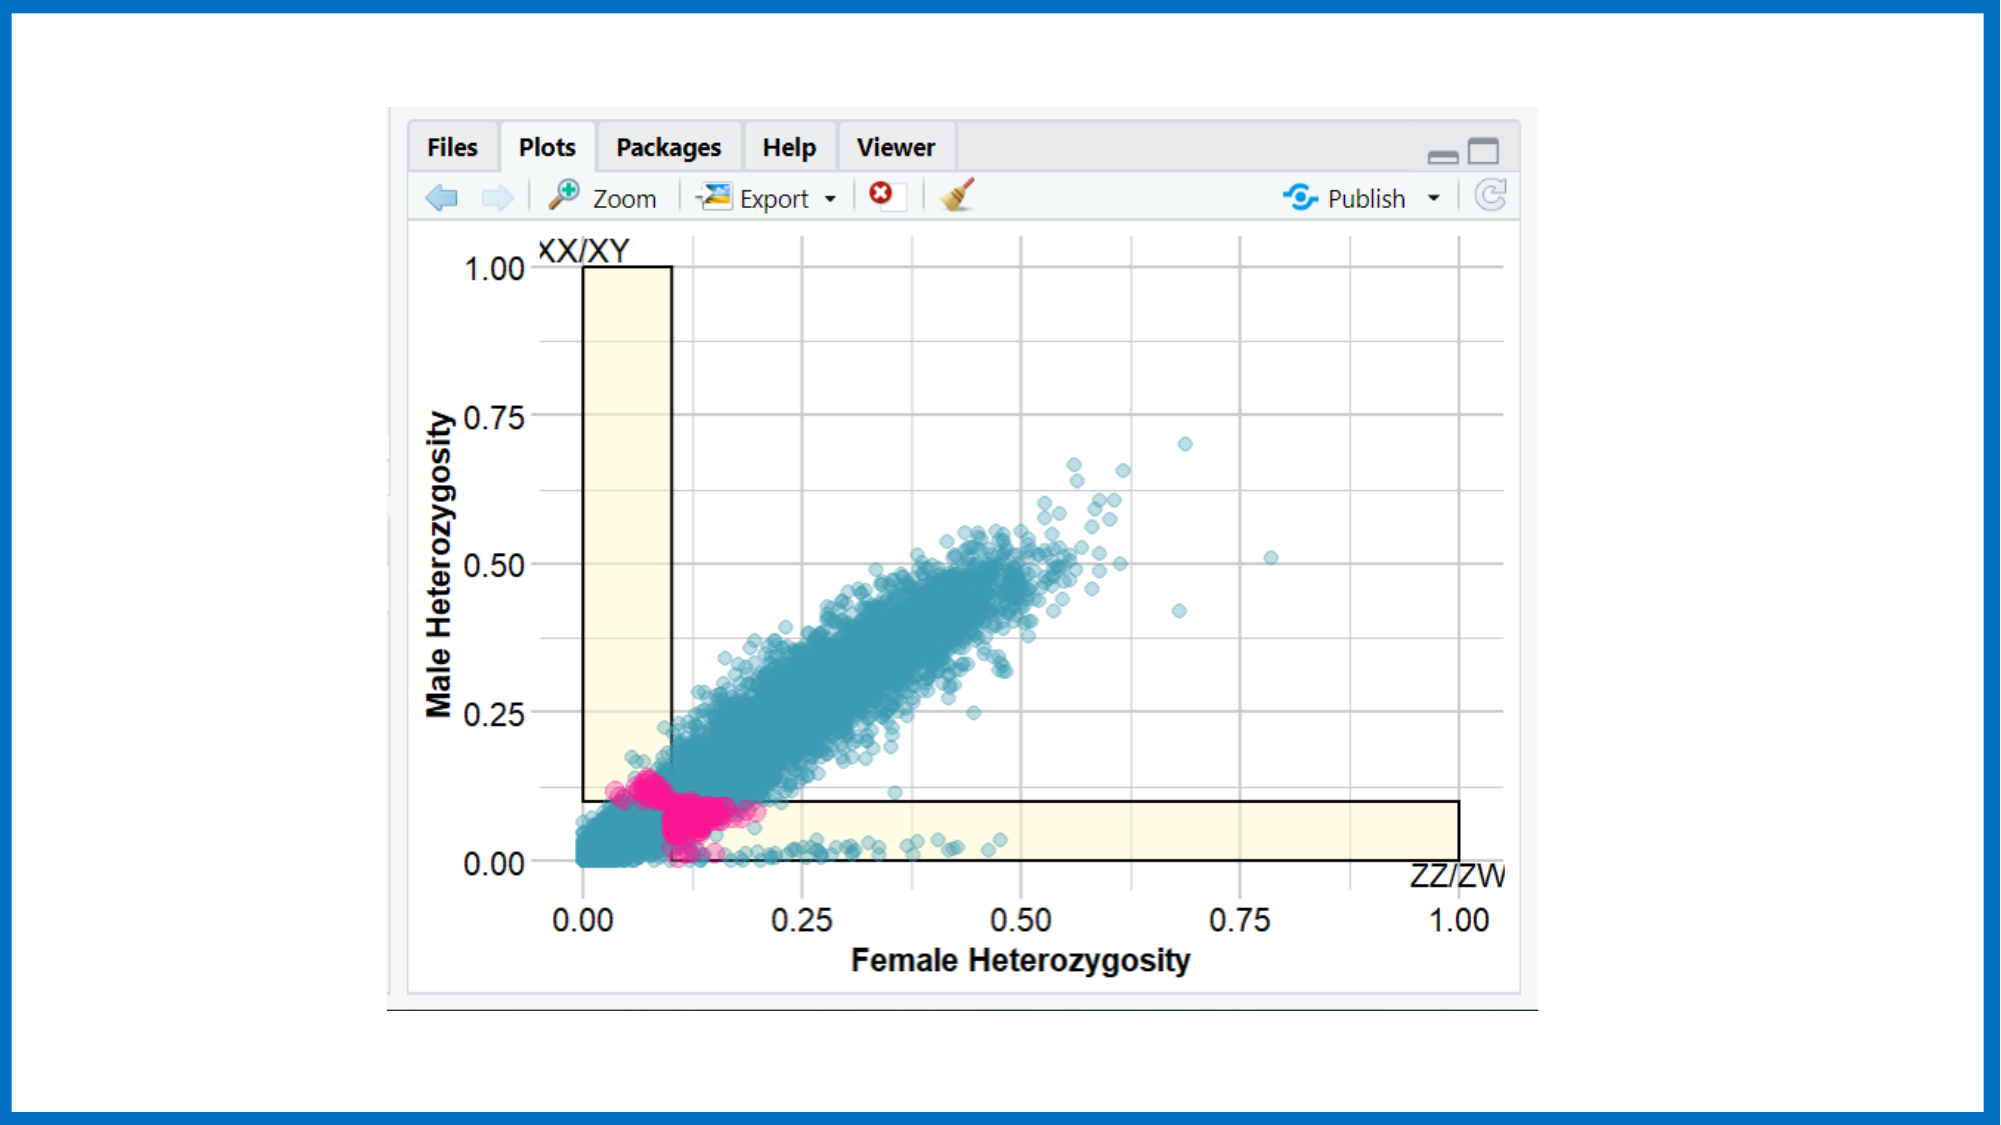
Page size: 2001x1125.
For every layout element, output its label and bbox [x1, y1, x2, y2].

text_box [11, 12, 1985, 1113]
picture [386, 106, 1539, 1011]
